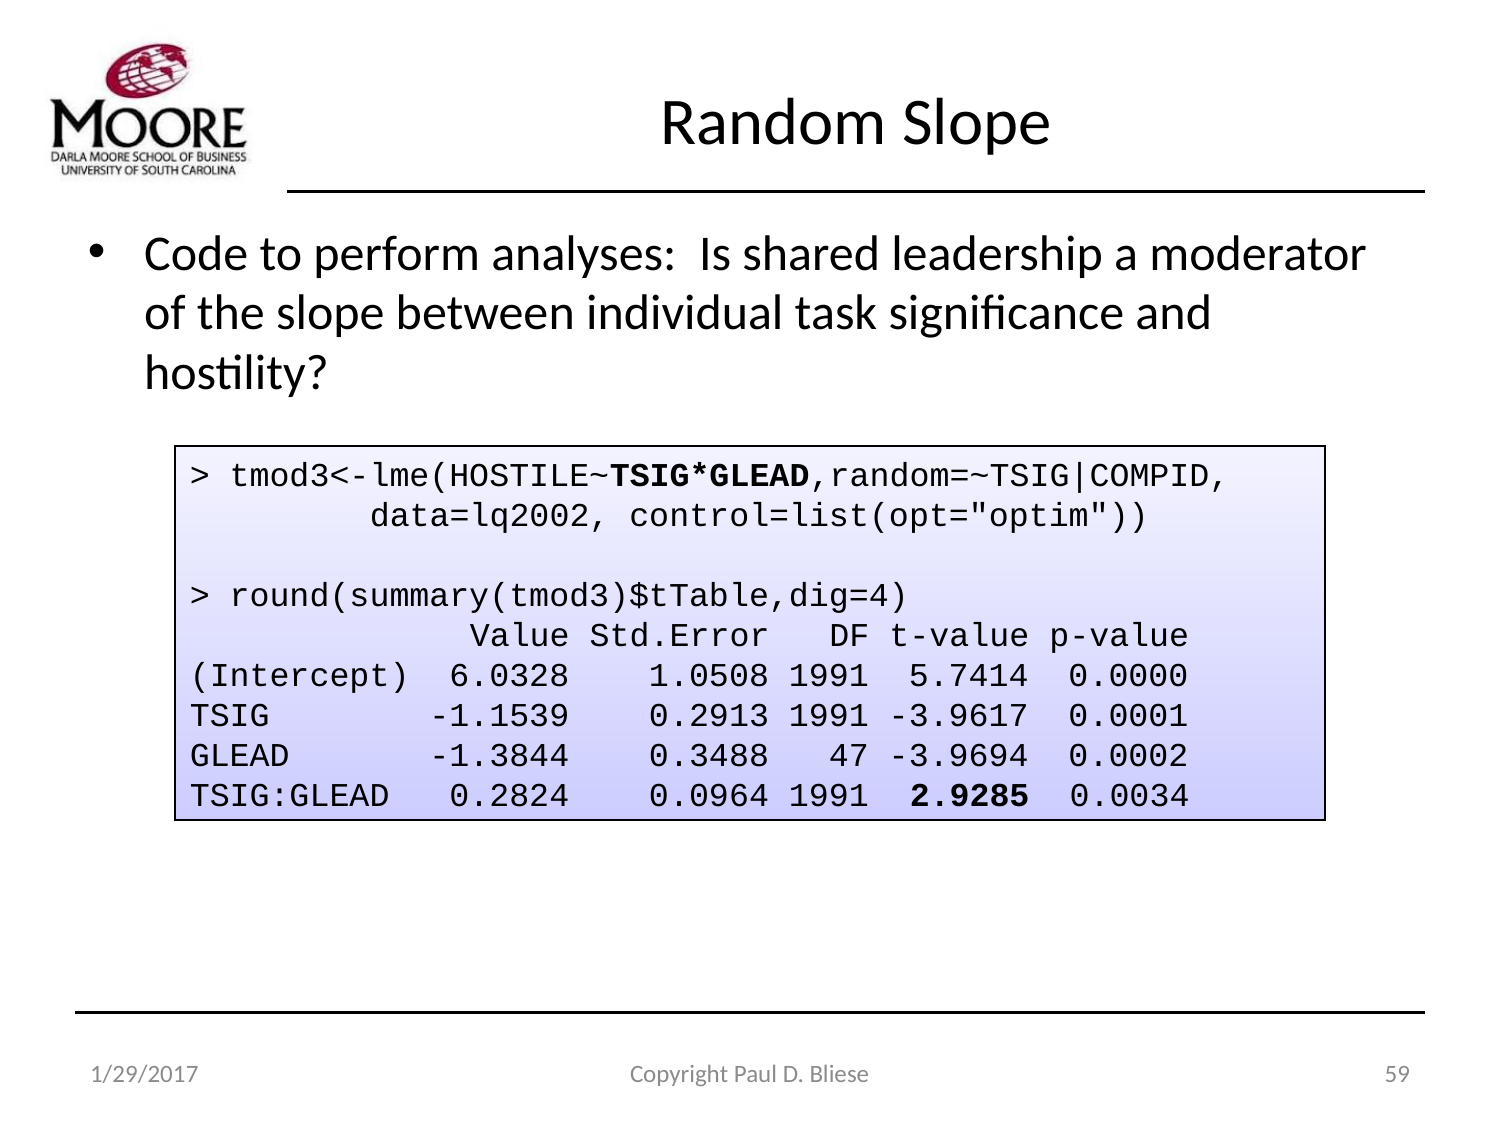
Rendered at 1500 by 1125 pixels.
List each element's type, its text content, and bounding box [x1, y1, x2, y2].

title Random Slope [287, 45, 1425, 192]
footer Copyright Paul D. Bliese [512, 1042, 988, 1103]
slide_number 59 [1074, 1042, 1425, 1103]
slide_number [75, 1042, 425, 1103]
picture [35, 24, 262, 191]
list Code to perform analyses: Is shared leadership a moderator of the slope between individual task significance and hostility? [72, 212, 1423, 1005]
text_box > tmod3<-lme(HOSTILE~TSIG*GLEAD,random=~TSIG|COMPID, data=lq2002, control=list(opt="optim")) > round(summary(tmod3)$tTable,dig=4) Value Std.Error DF t-value p-value (Intercept) 6.0328 1.0508 1991 5.7414 0.0000 TSIG -1.1539 0.2913 1991 -3.9617 0.0001 GLEAD -1.3844 0.3488 47 -3.9694 0.0002 TSIG:GLEAD 0.2824 0.0964 1991 2.9285 0.0034 [174, 446, 1325, 821]
